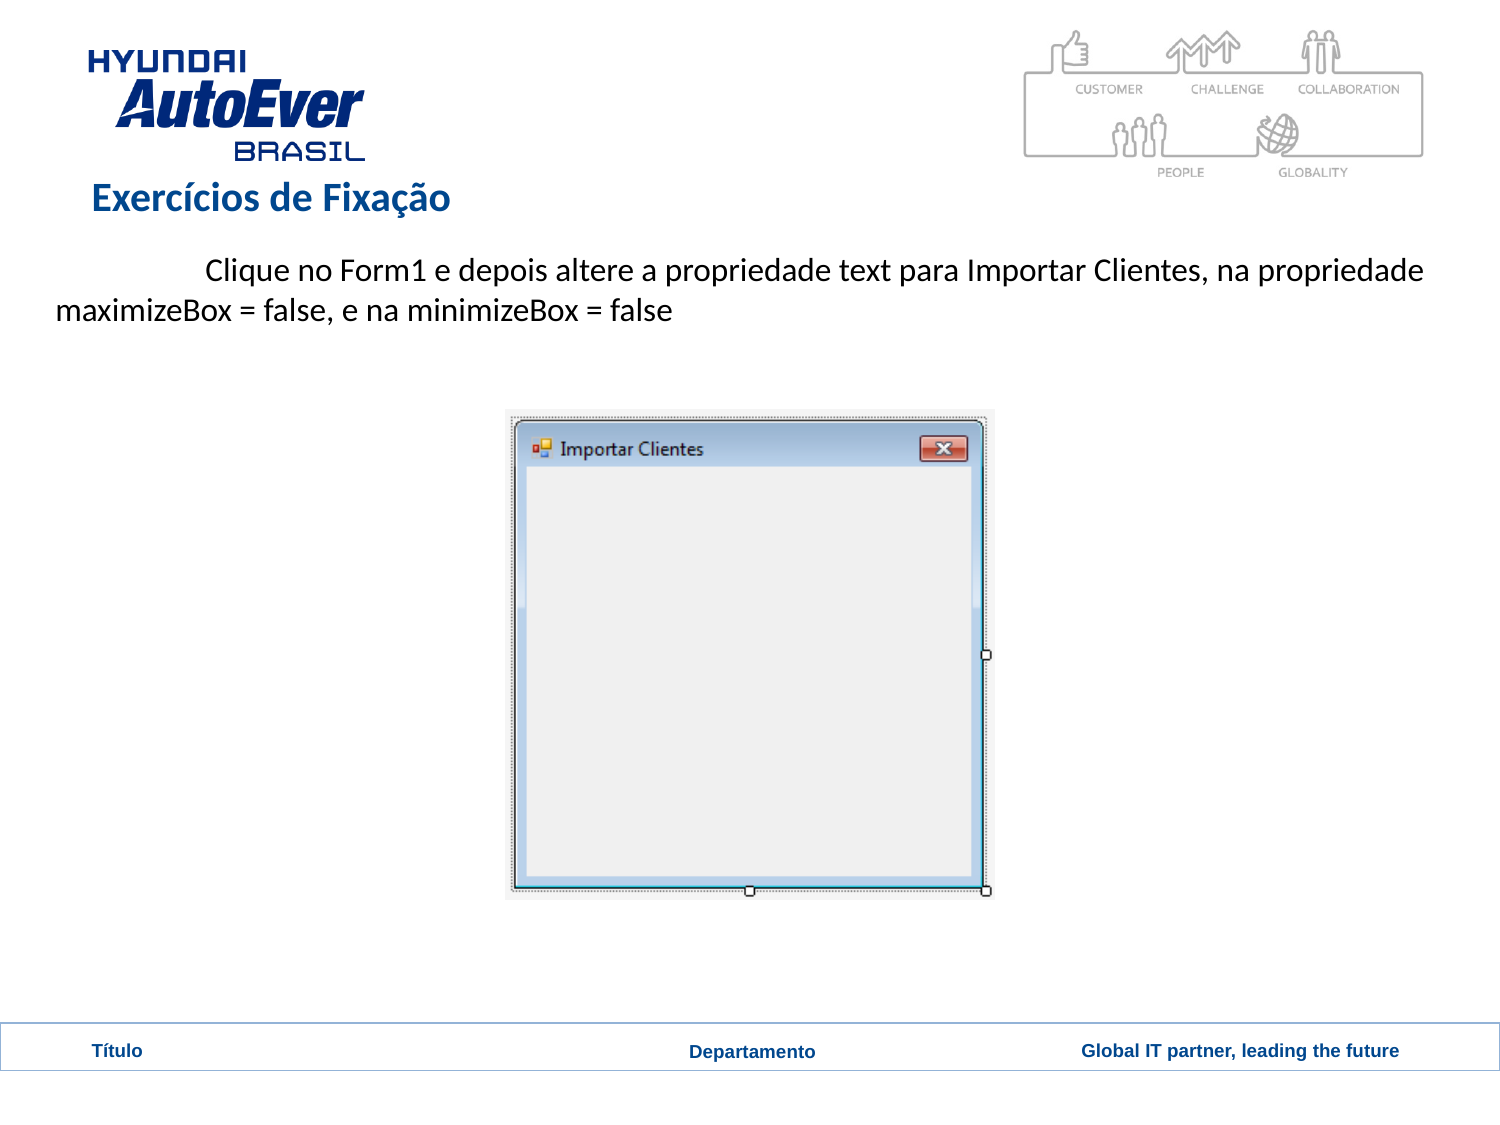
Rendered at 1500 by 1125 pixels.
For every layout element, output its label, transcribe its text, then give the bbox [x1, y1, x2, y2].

picture [1022, 23, 1424, 185]
picture [115, 79, 365, 161]
picture [88, 50, 349, 78]
picture [505, 408, 995, 900]
title Exercícios de Fixação [76, 169, 999, 220]
list Clique no Form1 e depois altere a propriedade text para Importar Clientes, na propriedade maximizeBox = false, e na minimizeBox = false [40, 240, 1457, 1004]
